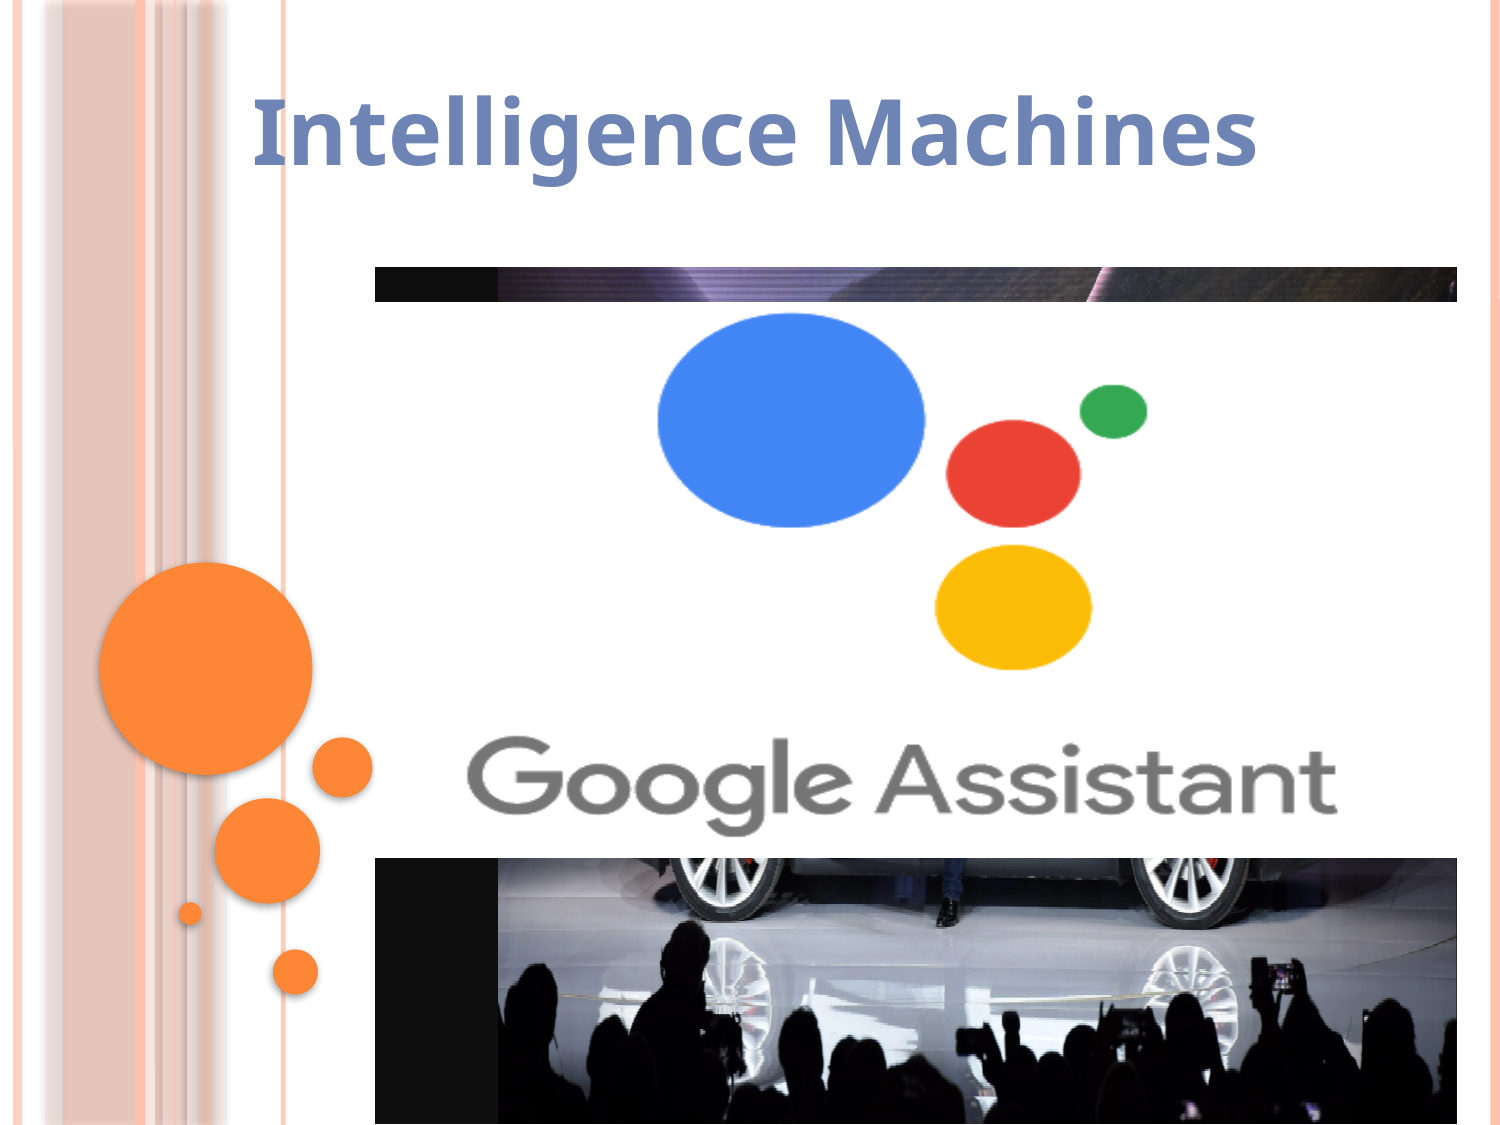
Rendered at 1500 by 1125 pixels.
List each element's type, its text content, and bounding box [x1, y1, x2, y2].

picture [374, 266, 1457, 1124]
subtitle Intelligence Machines [64, 66, 1447, 1047]
